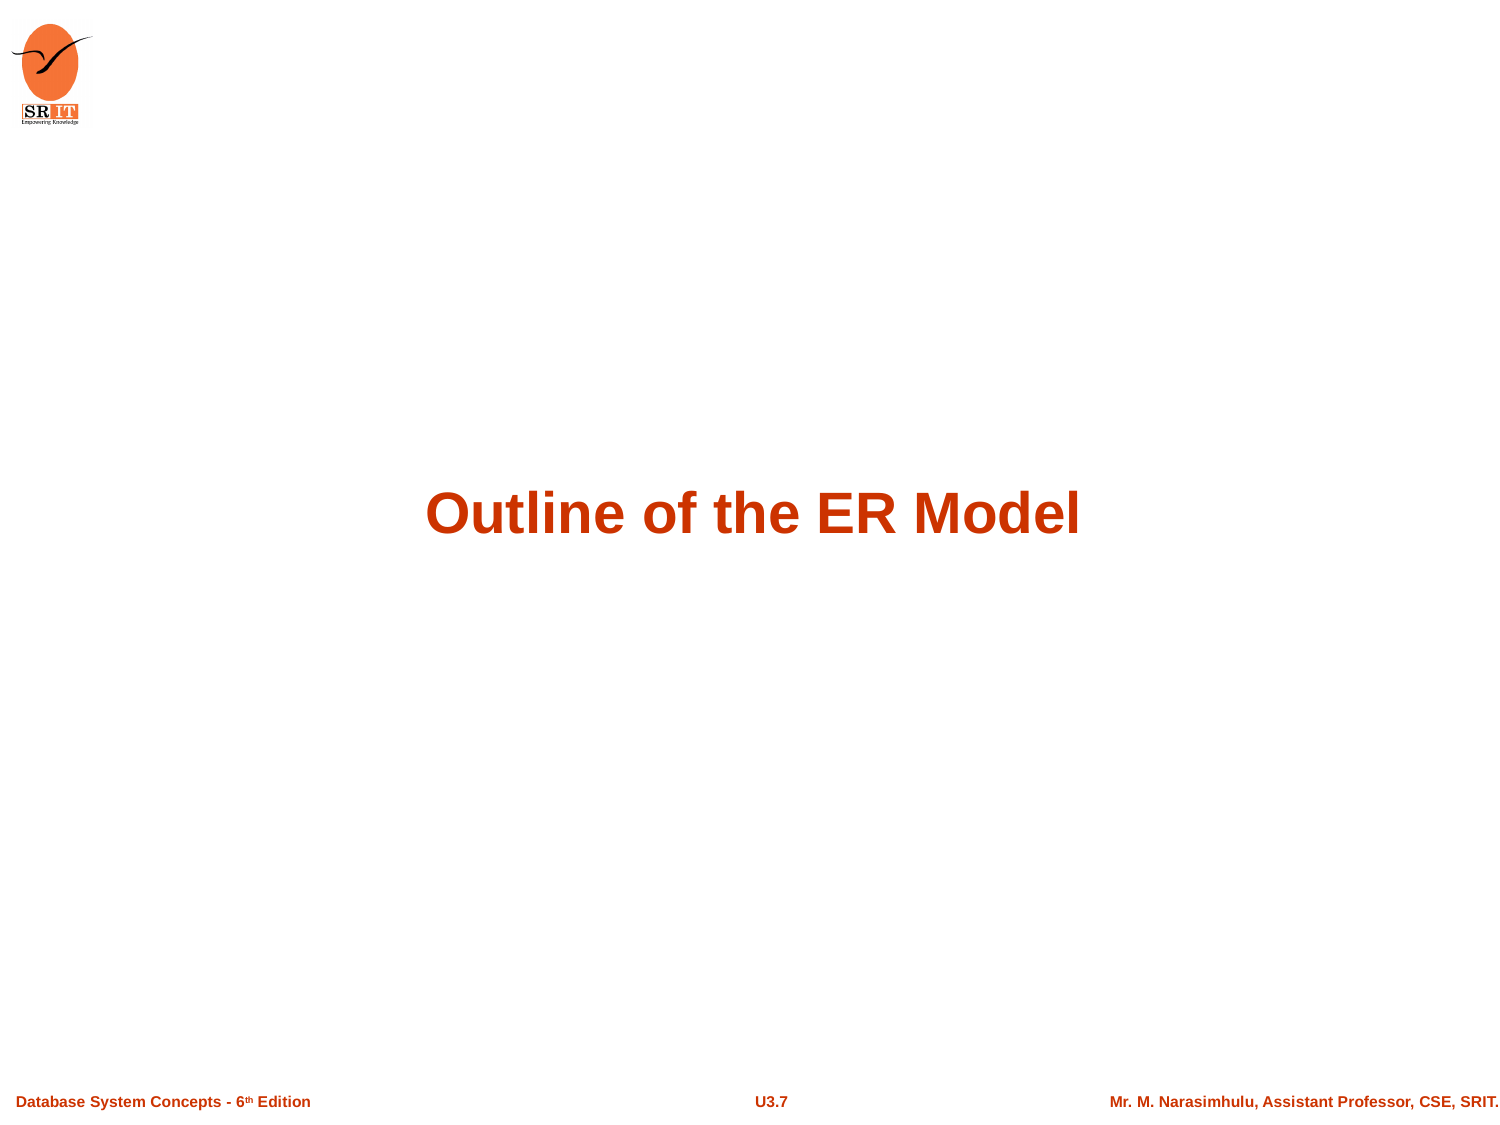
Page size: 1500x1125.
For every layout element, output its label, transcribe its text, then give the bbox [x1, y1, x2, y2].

title Outline of the ER Model [245, 477, 1263, 553]
text_box [362, 491, 1205, 838]
picture [11, 19, 93, 128]
